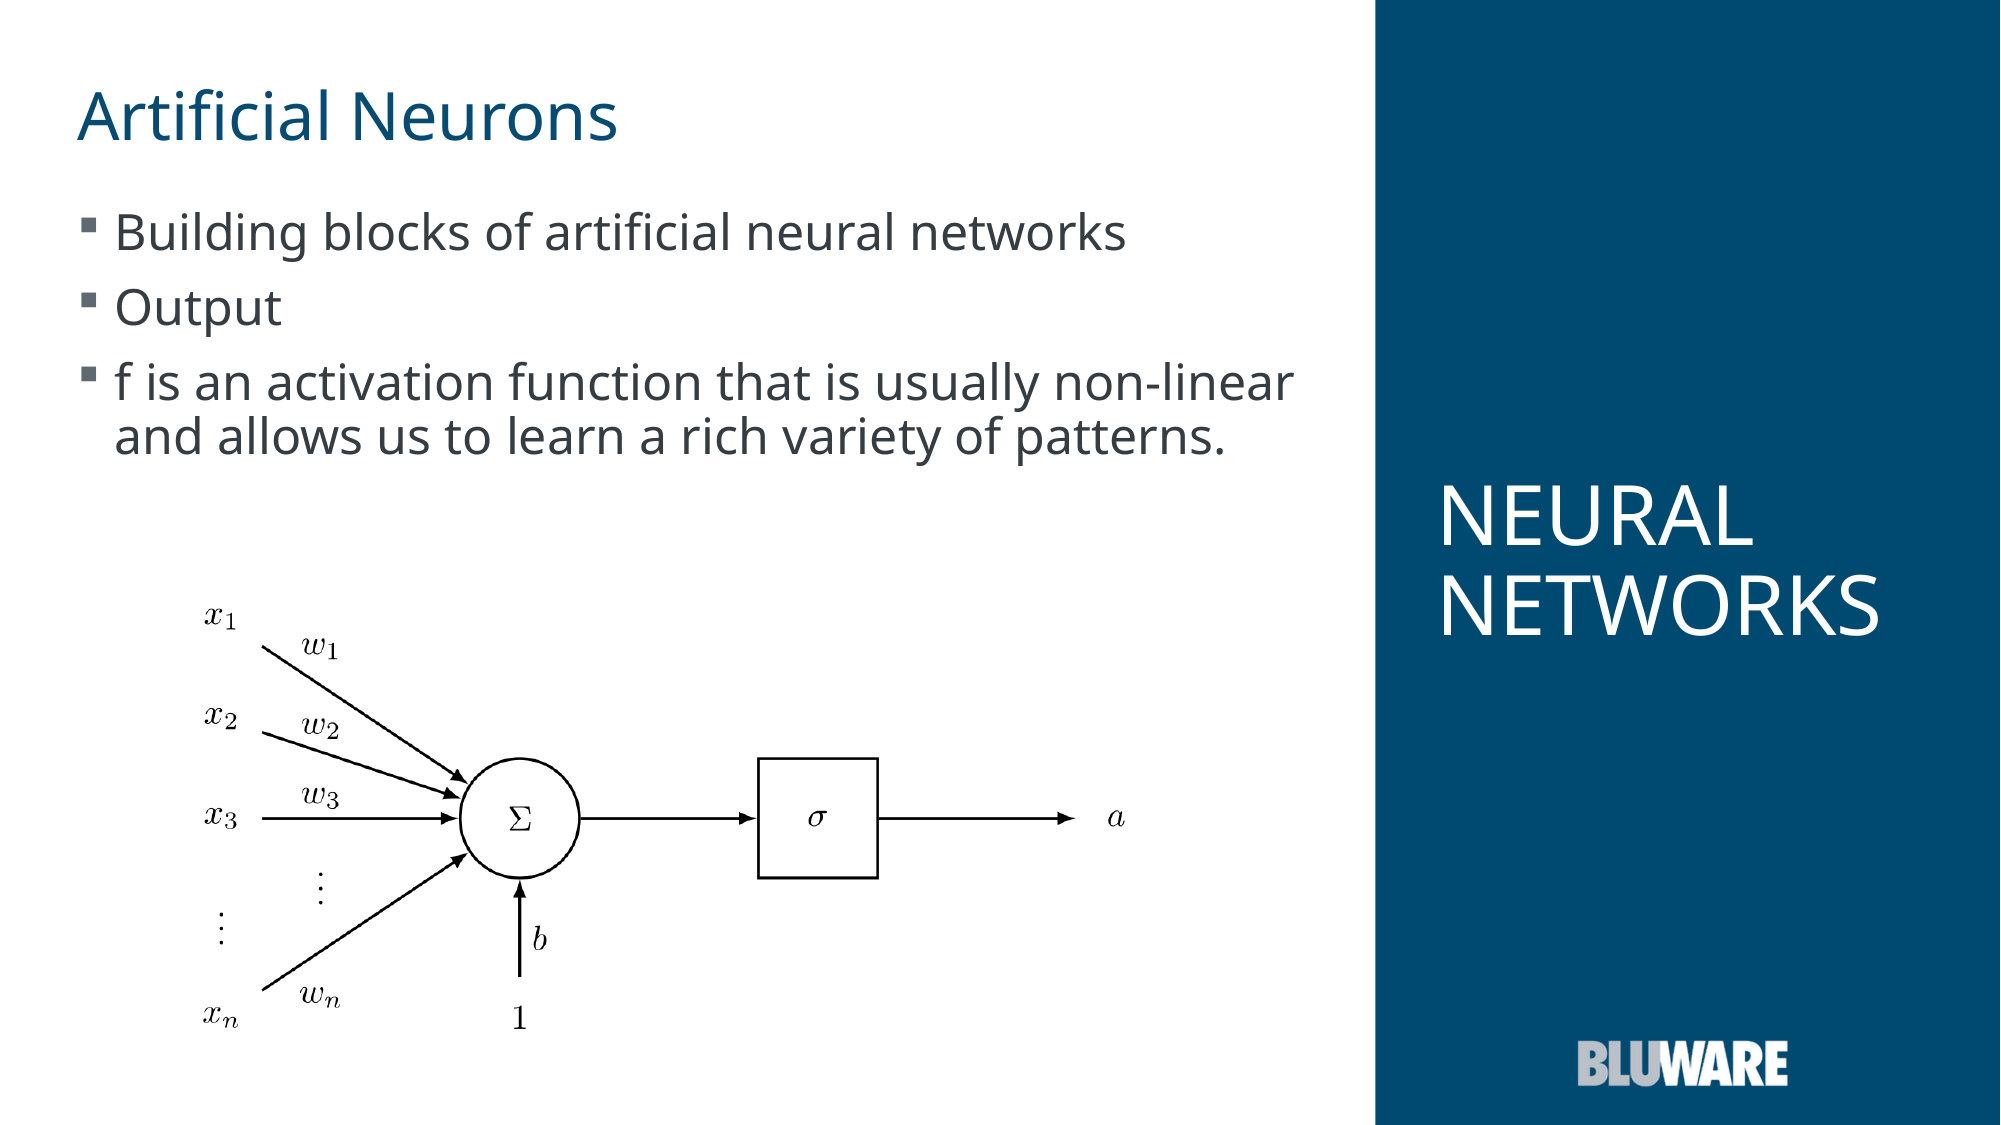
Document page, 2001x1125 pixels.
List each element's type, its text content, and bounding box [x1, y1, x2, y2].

picture [190, 590, 1140, 1048]
subtitle Artificial Neurons [62, 45, 1321, 182]
title NEURAL NETWORKS [1421, 1, 1945, 1125]
